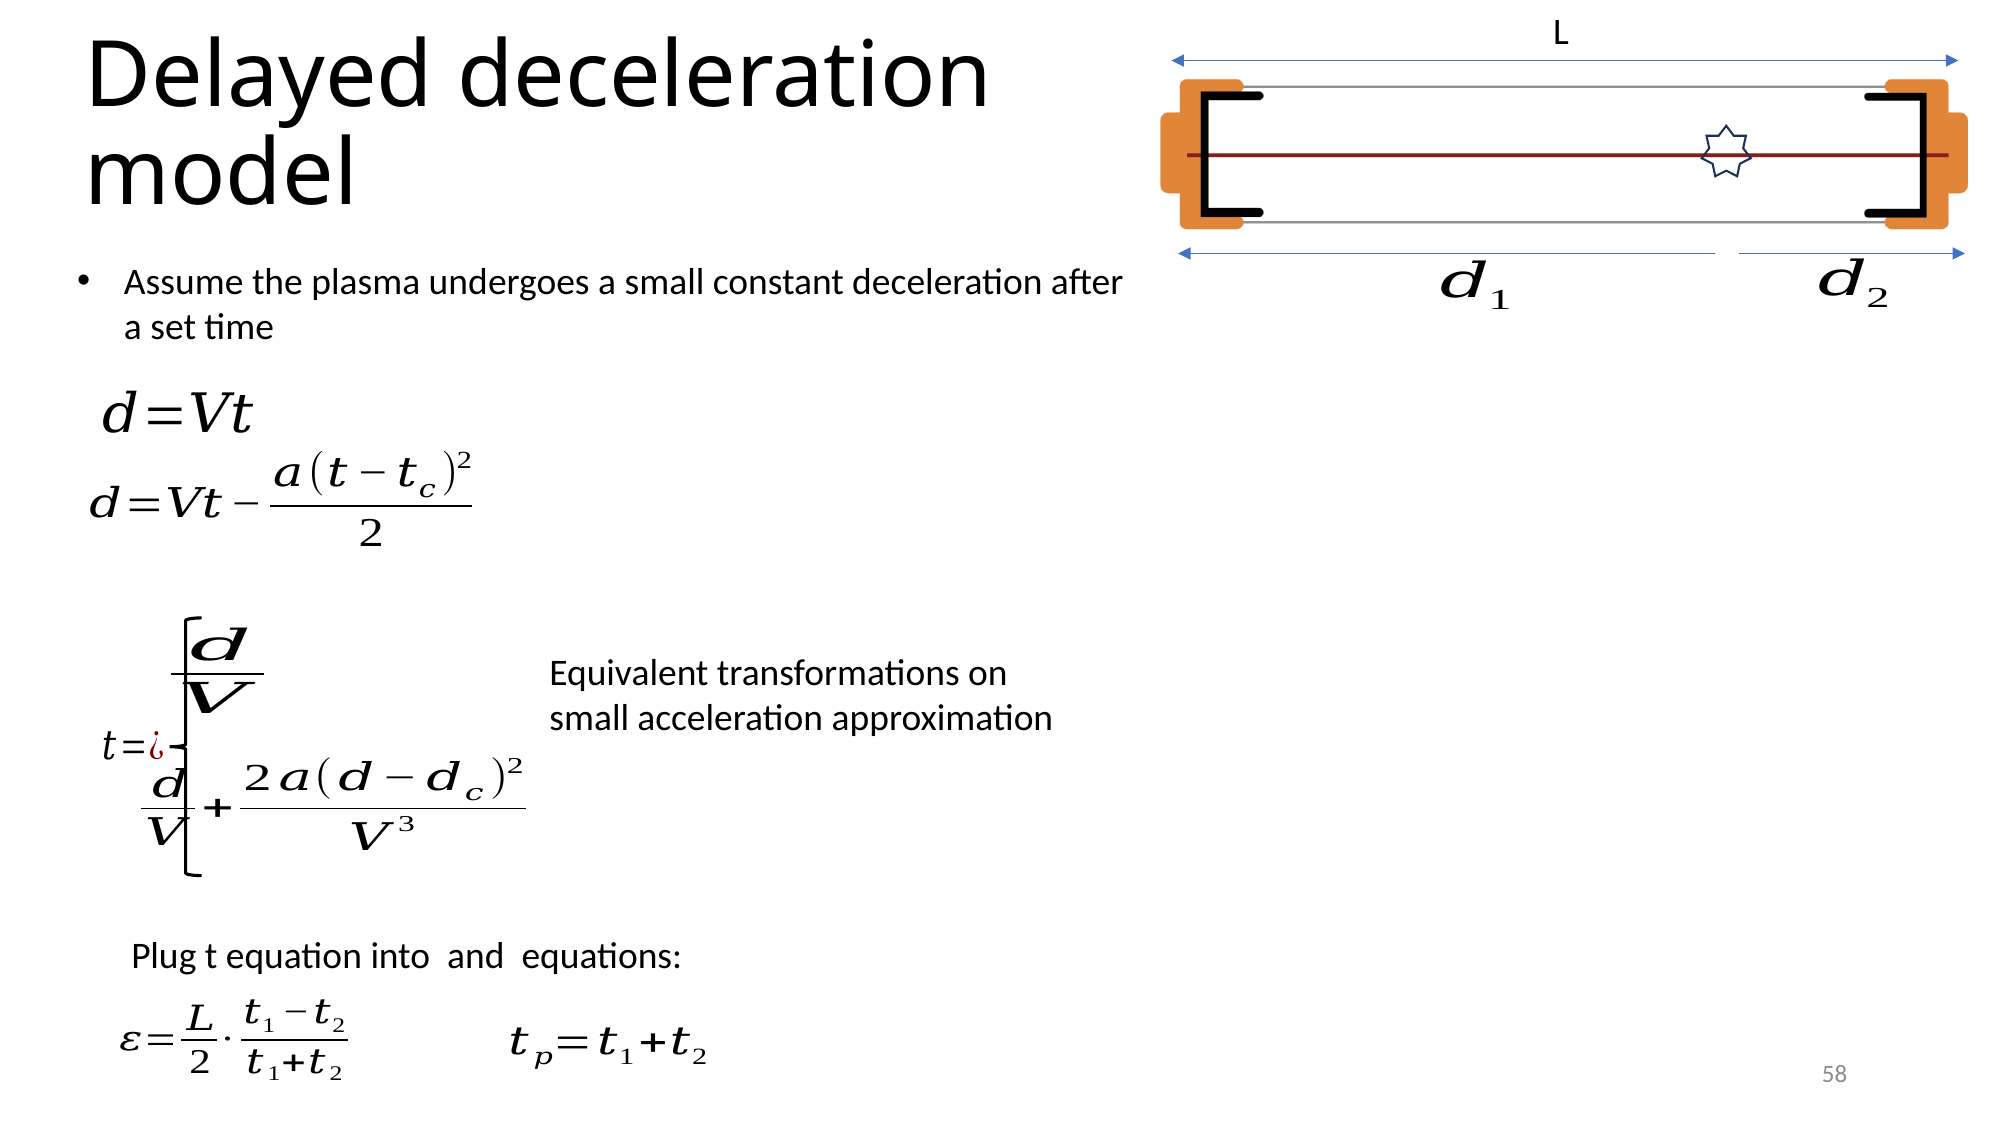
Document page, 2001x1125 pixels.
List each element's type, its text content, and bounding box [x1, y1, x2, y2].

text_box Equivalent transformations on small acceleration approximation [534, 640, 1110, 746]
text_box [169, 684, 202, 877]
text_box [185, 675, 202, 682]
text_box Assume the plasma undergoes a small constant deceleration after a set time [62, 249, 1155, 355]
picture [1150, 77, 1979, 250]
title Delayed deceleration model [69, 17, 1190, 235]
text_box [185, 617, 202, 673]
text_box L [1538, 0, 1584, 60]
slide_number 58 [1412, 1042, 1863, 1103]
